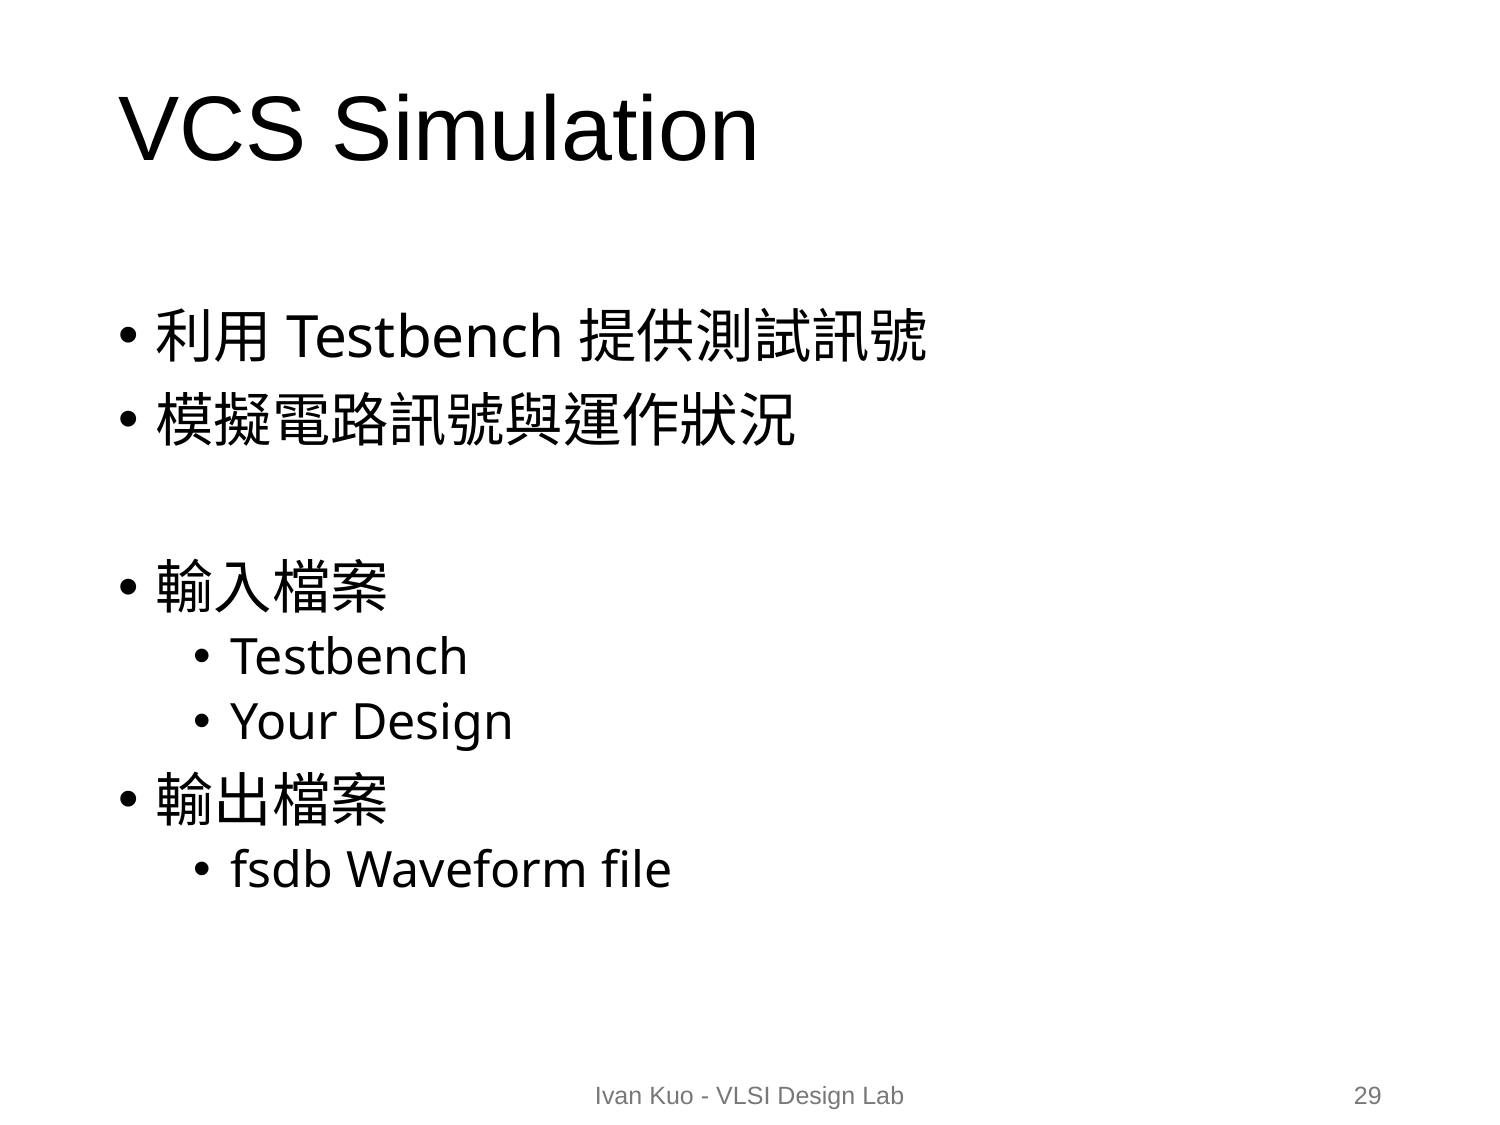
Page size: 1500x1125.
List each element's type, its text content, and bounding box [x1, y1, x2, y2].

title VCS Simulation [103, 22, 1397, 240]
footer Ivan Kuo - VLSI Design Lab [496, 1065, 1004, 1125]
list 利用Testbench提供測試訊號 模擬電路訊號與運作狀況 輸入檔案 Testbench Your Design 輸出檔案 fsdb Waveform file [103, 299, 1397, 1014]
slide_number 29 [1059, 1065, 1397, 1125]
